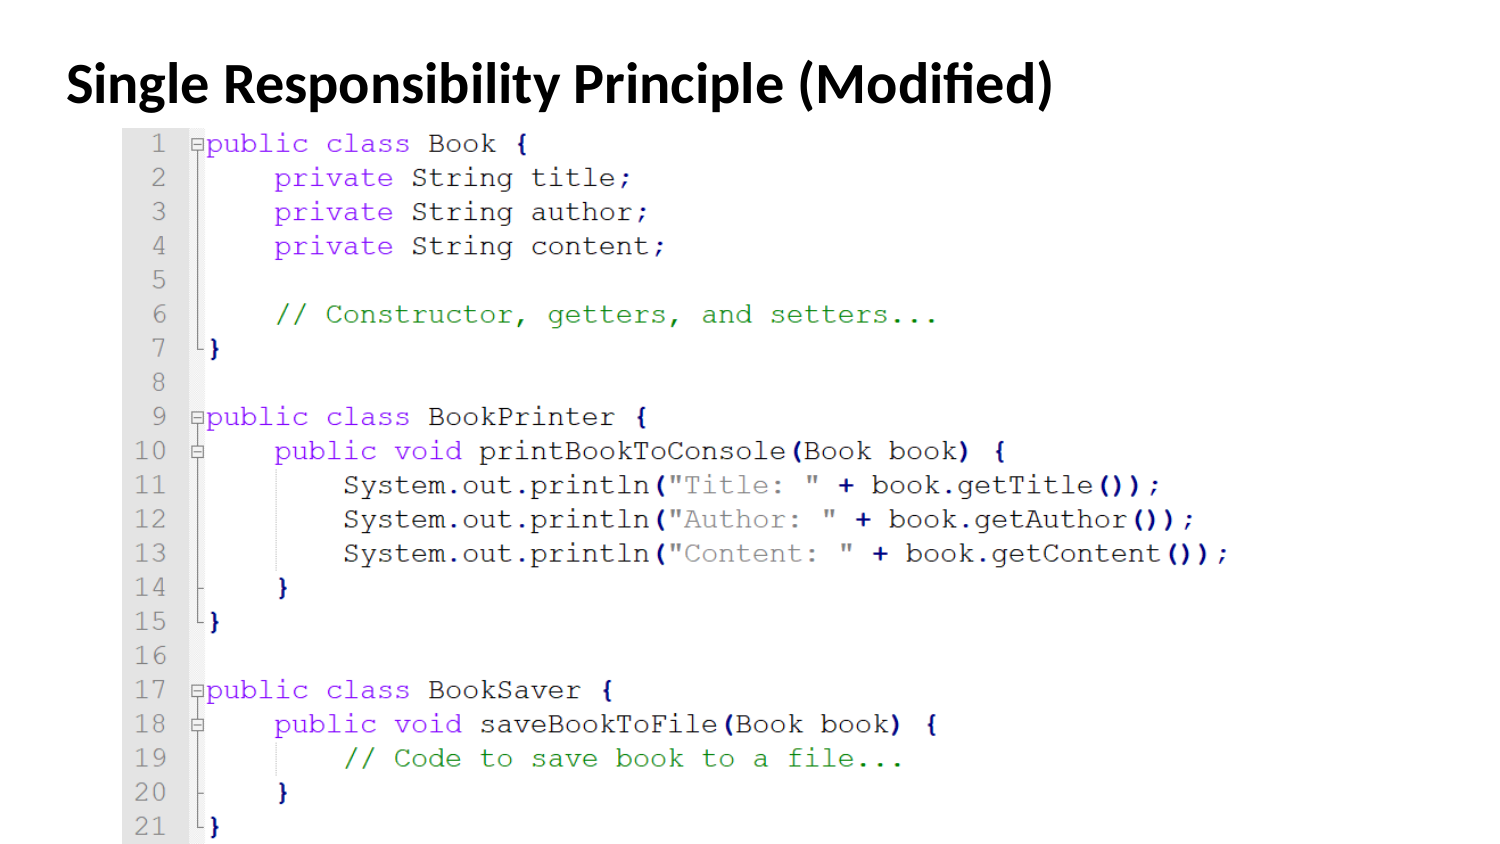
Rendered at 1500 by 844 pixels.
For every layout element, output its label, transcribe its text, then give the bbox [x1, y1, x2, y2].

picture [121, 128, 1245, 844]
title Single Responsibility Principle (Modified) [51, 30, 1449, 125]
